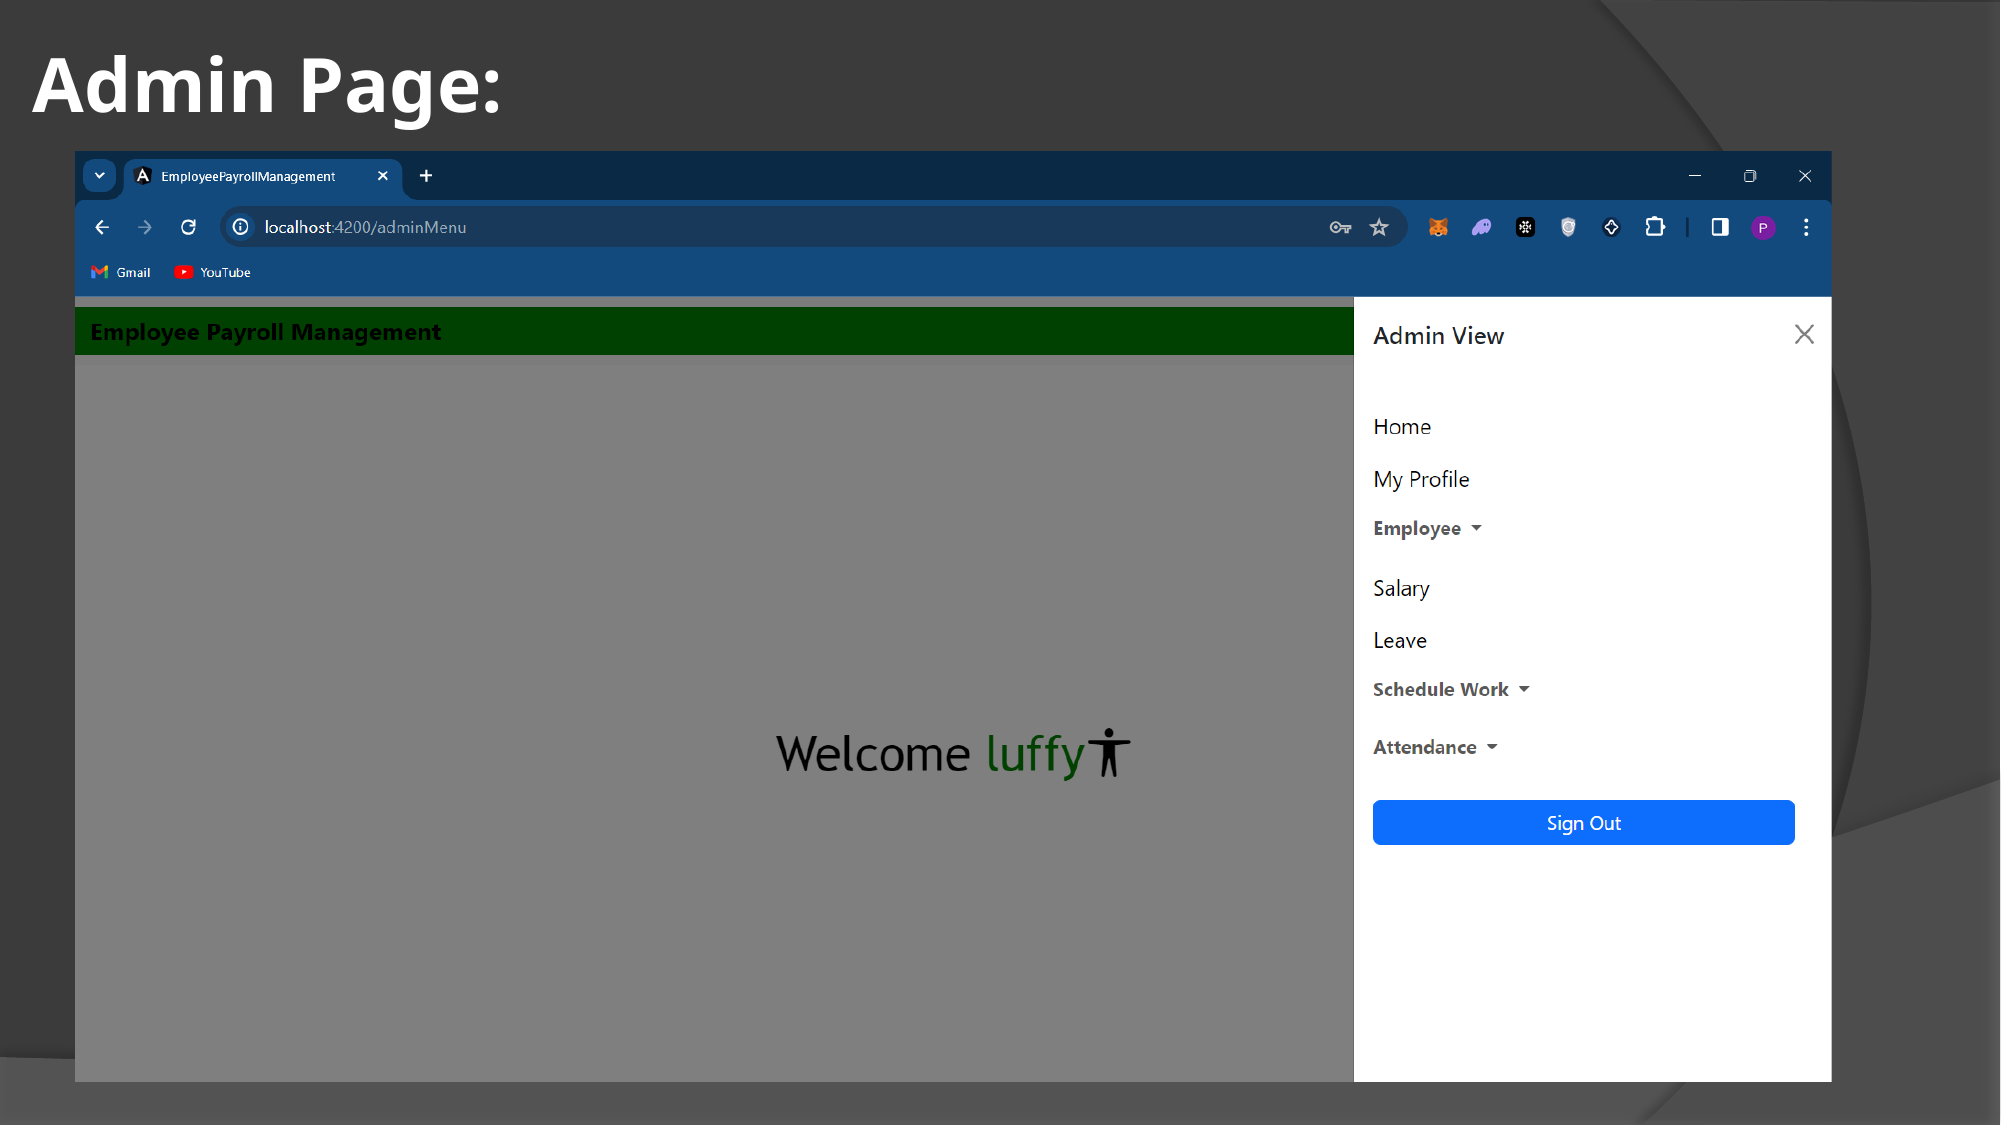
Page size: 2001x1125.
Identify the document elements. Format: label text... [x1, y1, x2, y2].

text_box Admin Page: [18, 29, 825, 135]
picture [74, 151, 1832, 1082]
